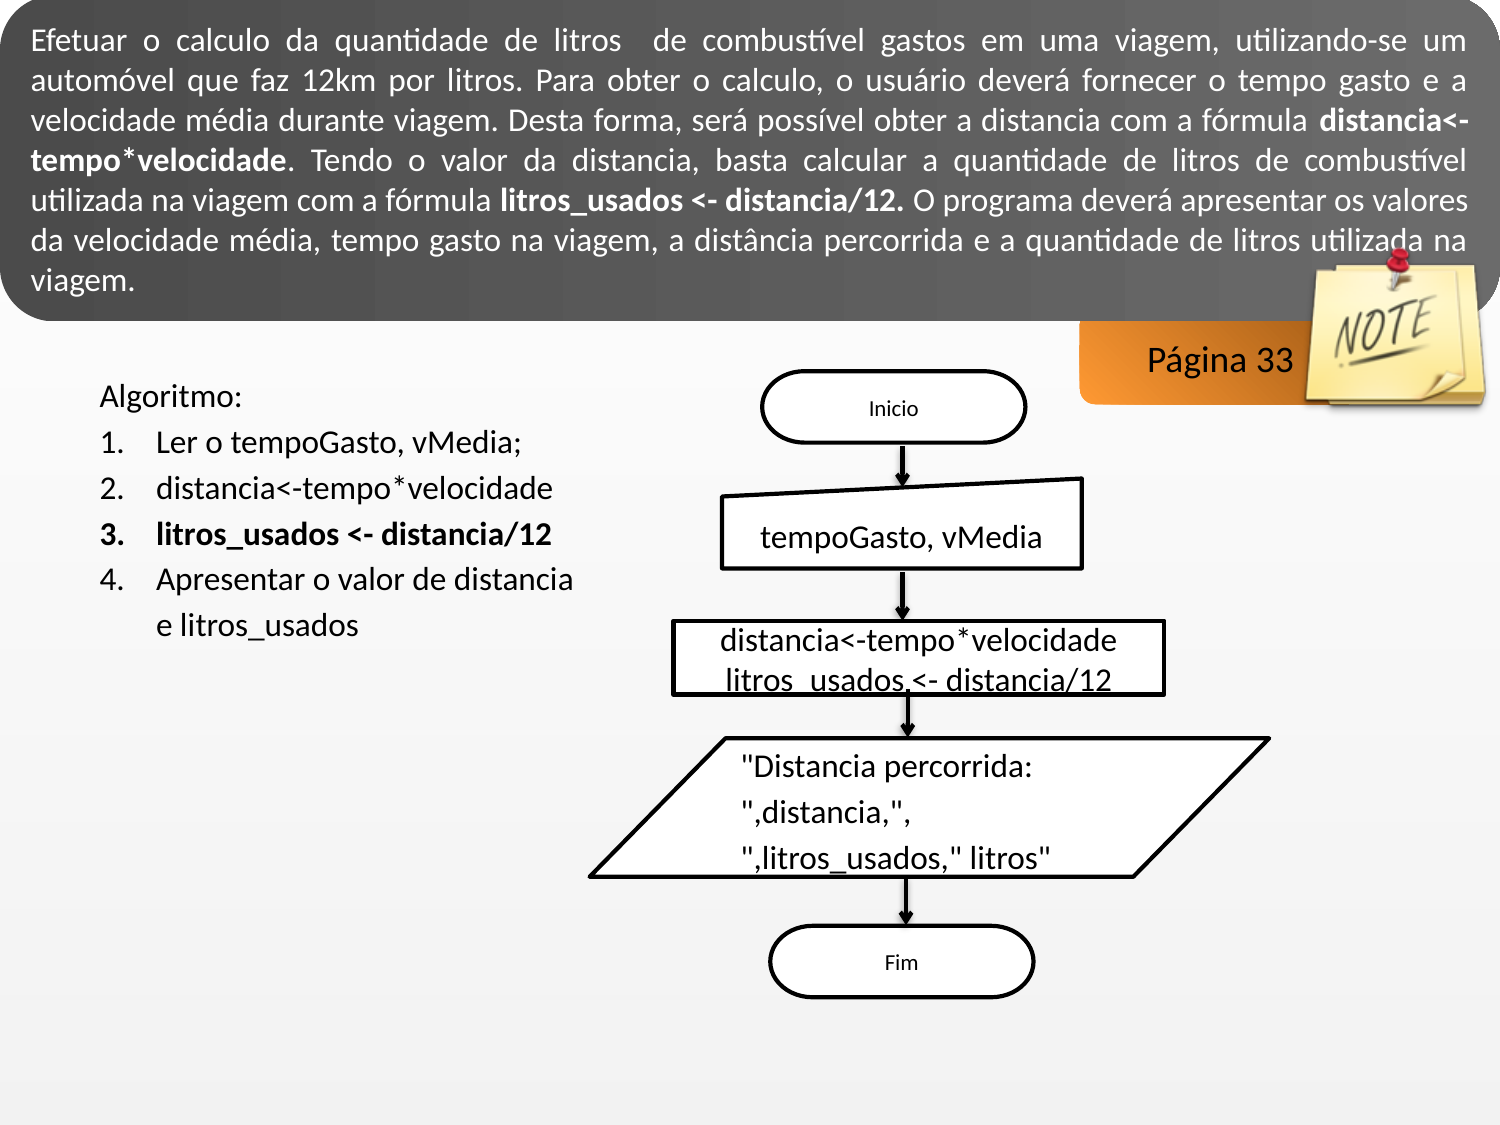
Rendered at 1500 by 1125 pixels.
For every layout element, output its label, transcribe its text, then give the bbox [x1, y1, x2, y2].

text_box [589, 370, 1270, 998]
text_box Algoritmo: Ler o tempoGasto, vMedia; distancia<-tempo*velocidade litros_usados <- distancia/12 Apresentar o valor de distancia e litros_usados [84, 360, 605, 538]
text_box Página 33 [1077, 322, 1287, 407]
text_box Efetuar o calculo da quantidade de litros de combustível gastos em uma viagem, utilizando-se um automóvel que faz 12km por litros. Para obter o calculo, o usuário deverá fornecer o tempo gasto e a velocidade média durante viagem. Desta forma, será possível obter a distancia com a fórmula distancia<-tempo*velocidade. Tendo o valor da distancia, basta calcular a quantidade de litros de combustível utilizada na viagem com a fórmula litros_usados <- distancia/12. O programa deverá apresentar os valores da velocidade média, tempo gasto na viagem, a distância percorrida e a quantidade de litros utilizada na viagem. [0, 0, 1500, 322]
picture [1293, 232, 1495, 433]
